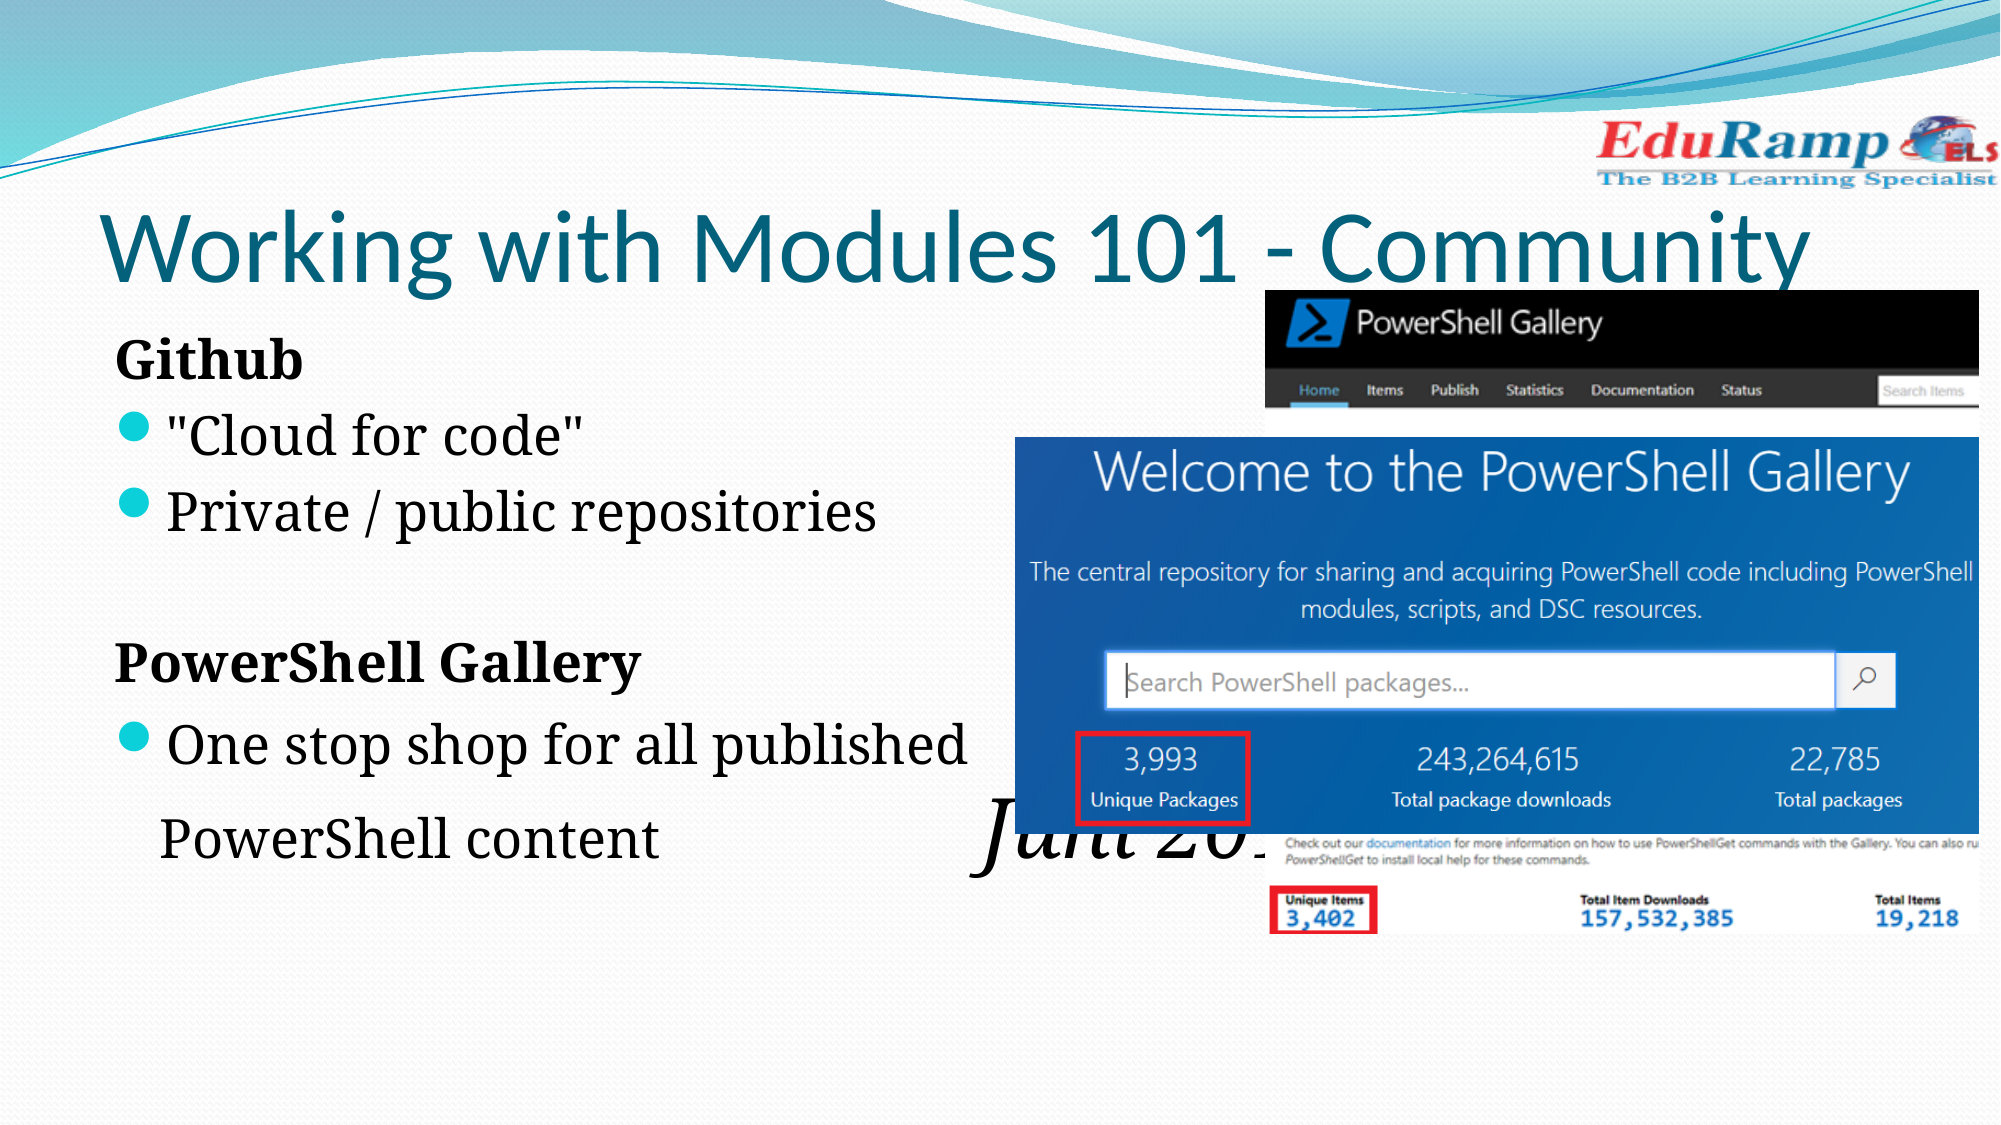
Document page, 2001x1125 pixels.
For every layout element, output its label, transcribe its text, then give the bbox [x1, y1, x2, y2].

picture [1900, 115, 2000, 189]
list Github "Cloud for code" Private / public repositories PowerShell Gallery One stop shop for all published PowerShell content Juni 2018 [99, 317, 1900, 1038]
picture [1265, 842, 1979, 934]
title Working with Modules 101 - Community [99, 115, 1900, 304]
picture [1015, 289, 1979, 835]
